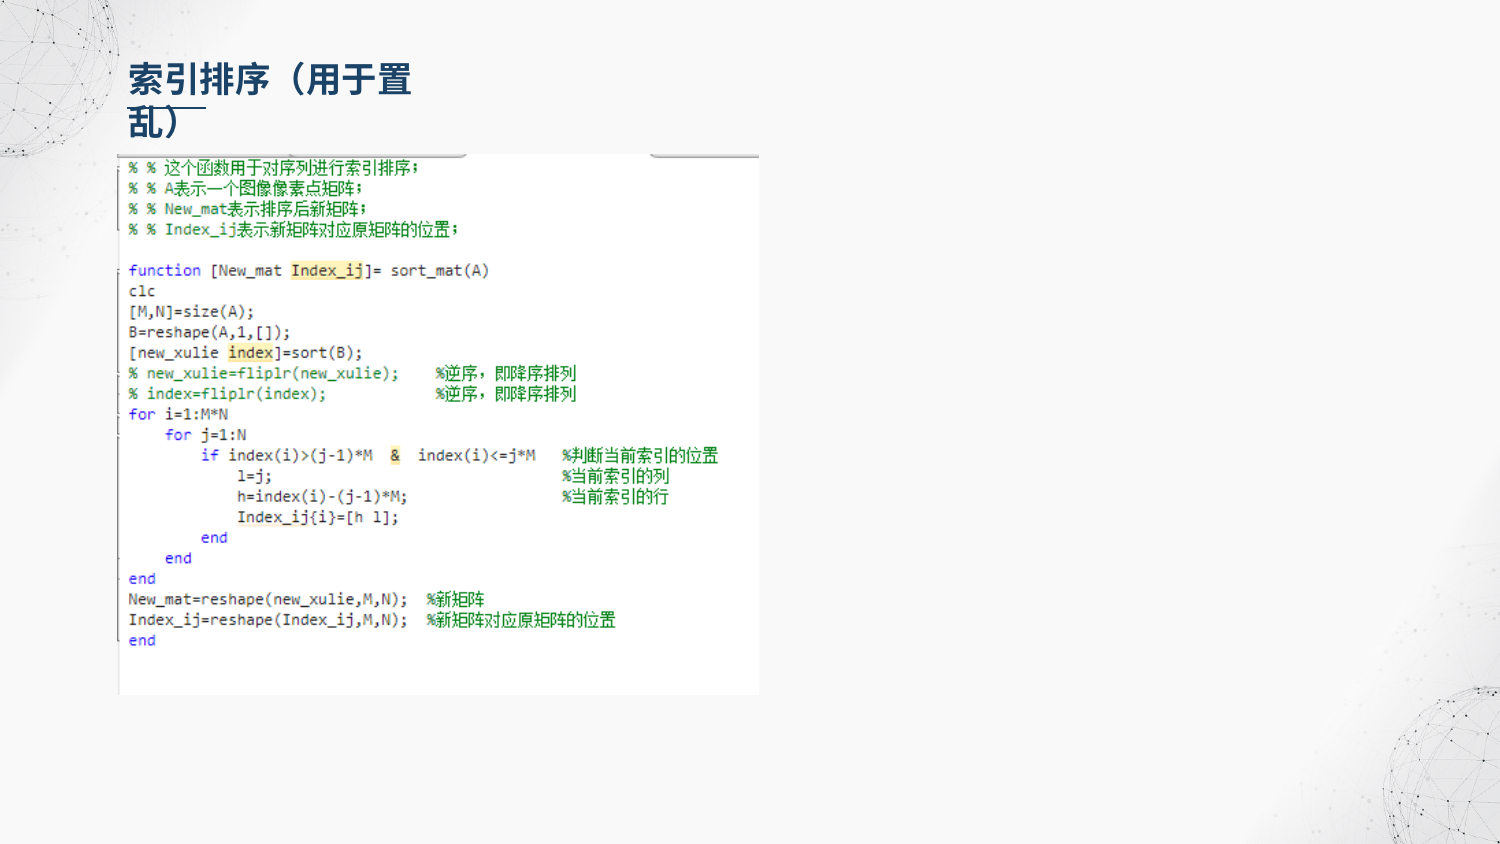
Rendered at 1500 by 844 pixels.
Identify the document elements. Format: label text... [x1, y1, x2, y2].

picture [0, 0, 1500, 844]
text_box 索引排序（用于置乱） [117, 51, 489, 149]
